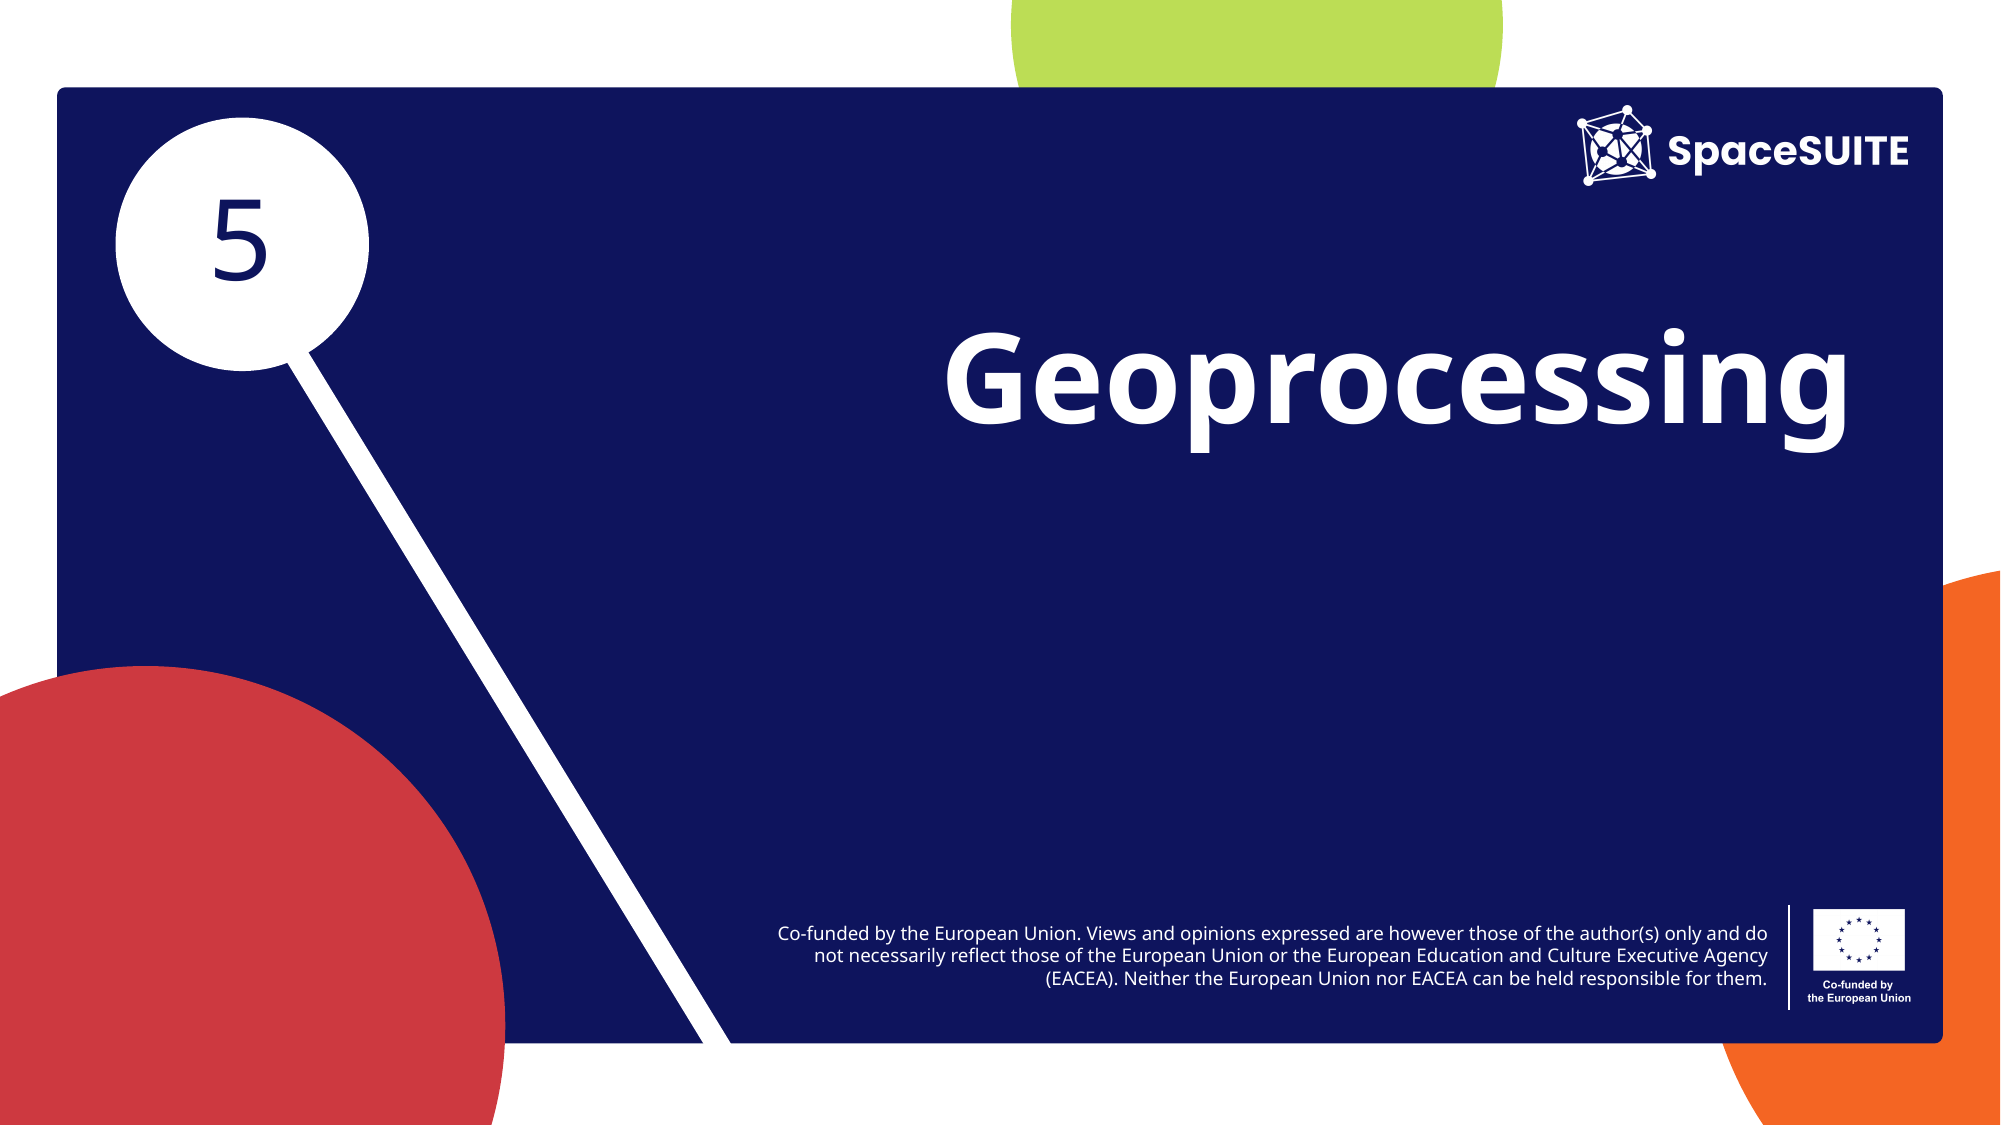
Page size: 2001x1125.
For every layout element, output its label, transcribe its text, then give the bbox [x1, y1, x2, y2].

list 5 [142, 155, 339, 334]
picture [1577, 105, 1908, 186]
picture [1803, 896, 1915, 1015]
title Geoprocessing [590, 307, 1871, 562]
